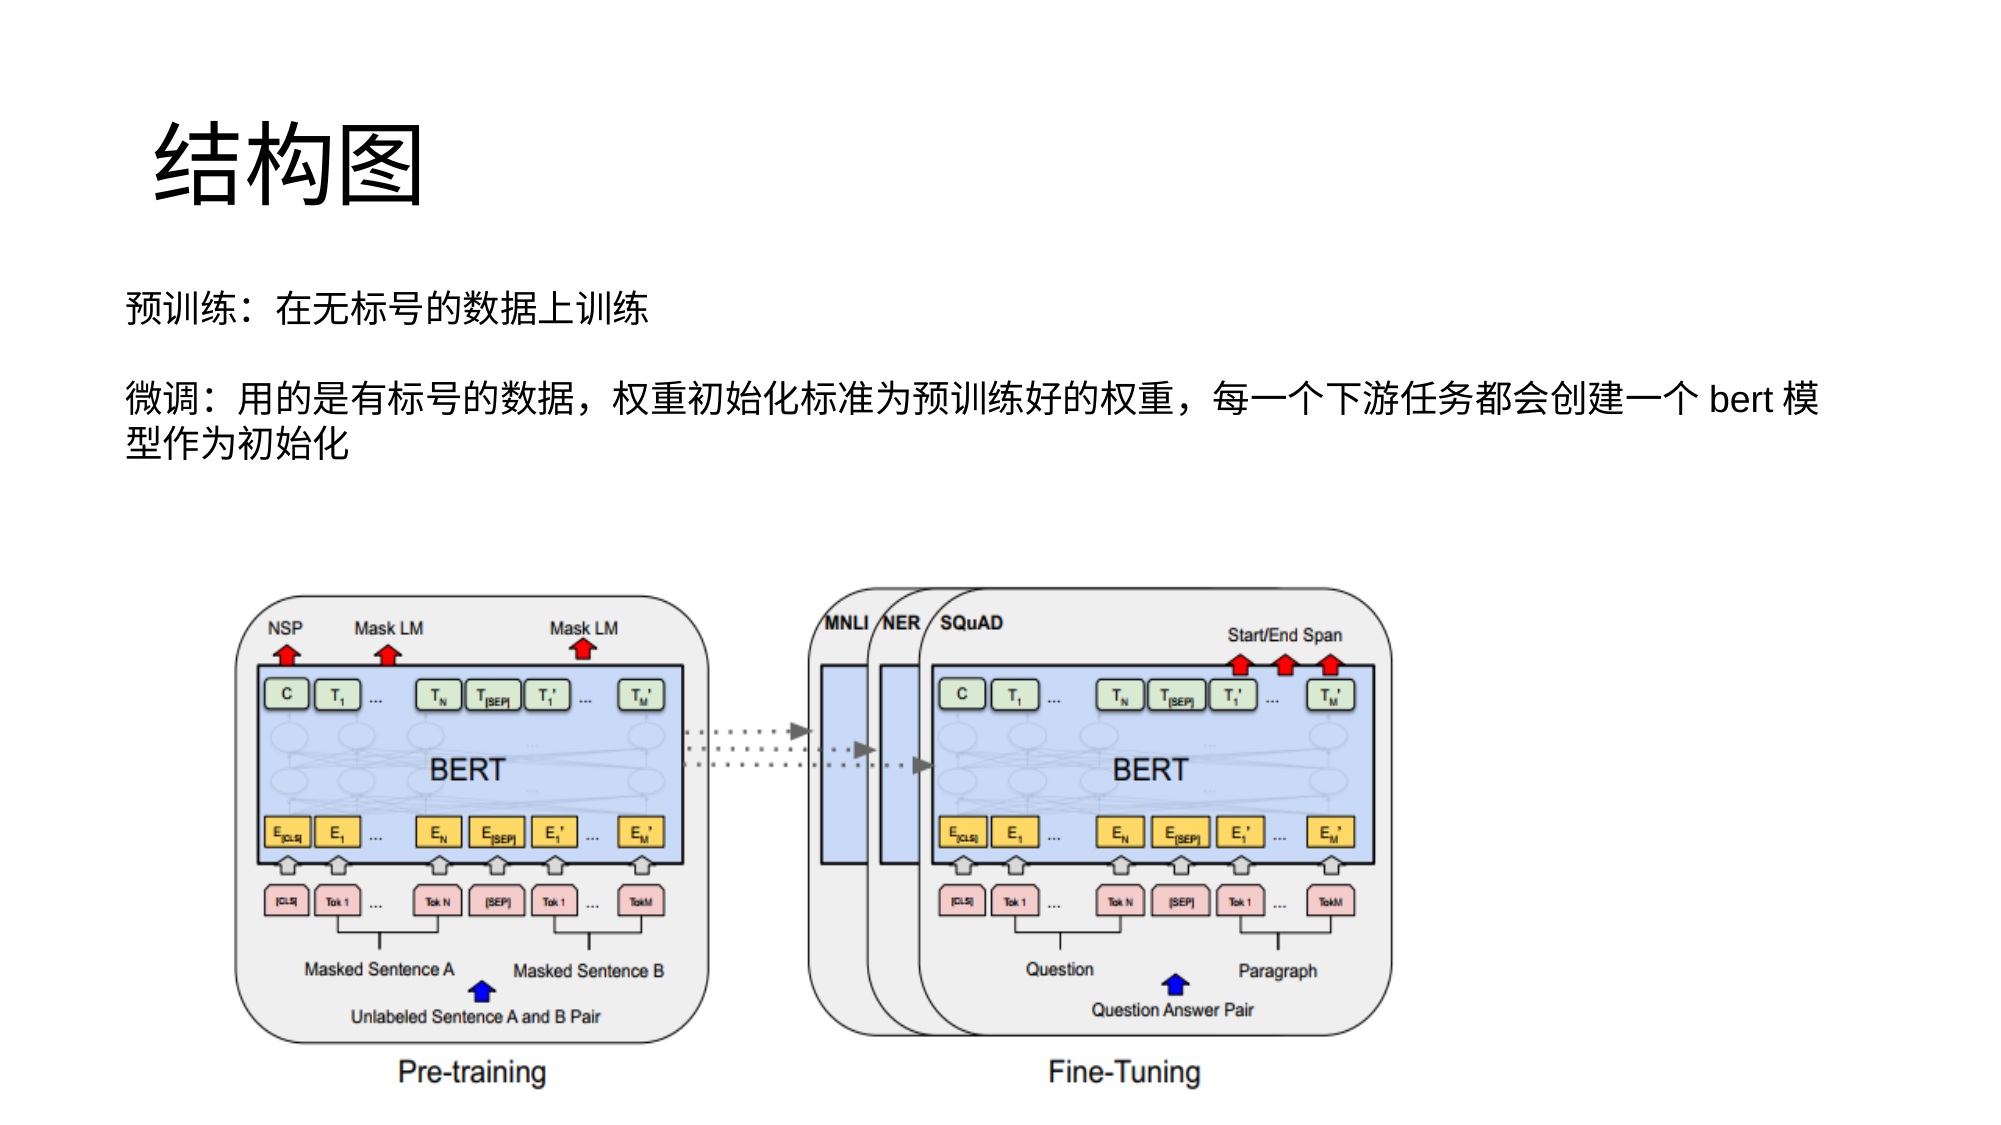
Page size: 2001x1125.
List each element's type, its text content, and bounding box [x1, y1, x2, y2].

title 结构图 [137, 59, 1863, 278]
text_box 预训练：在无标号的数据上训练 微调：用的是有标号的数据，权重初始化标准为预训练好的权重，每一个下游任务都会创建一个bert模型作为初始化 [110, 277, 1851, 518]
picture [222, 562, 1474, 1120]
